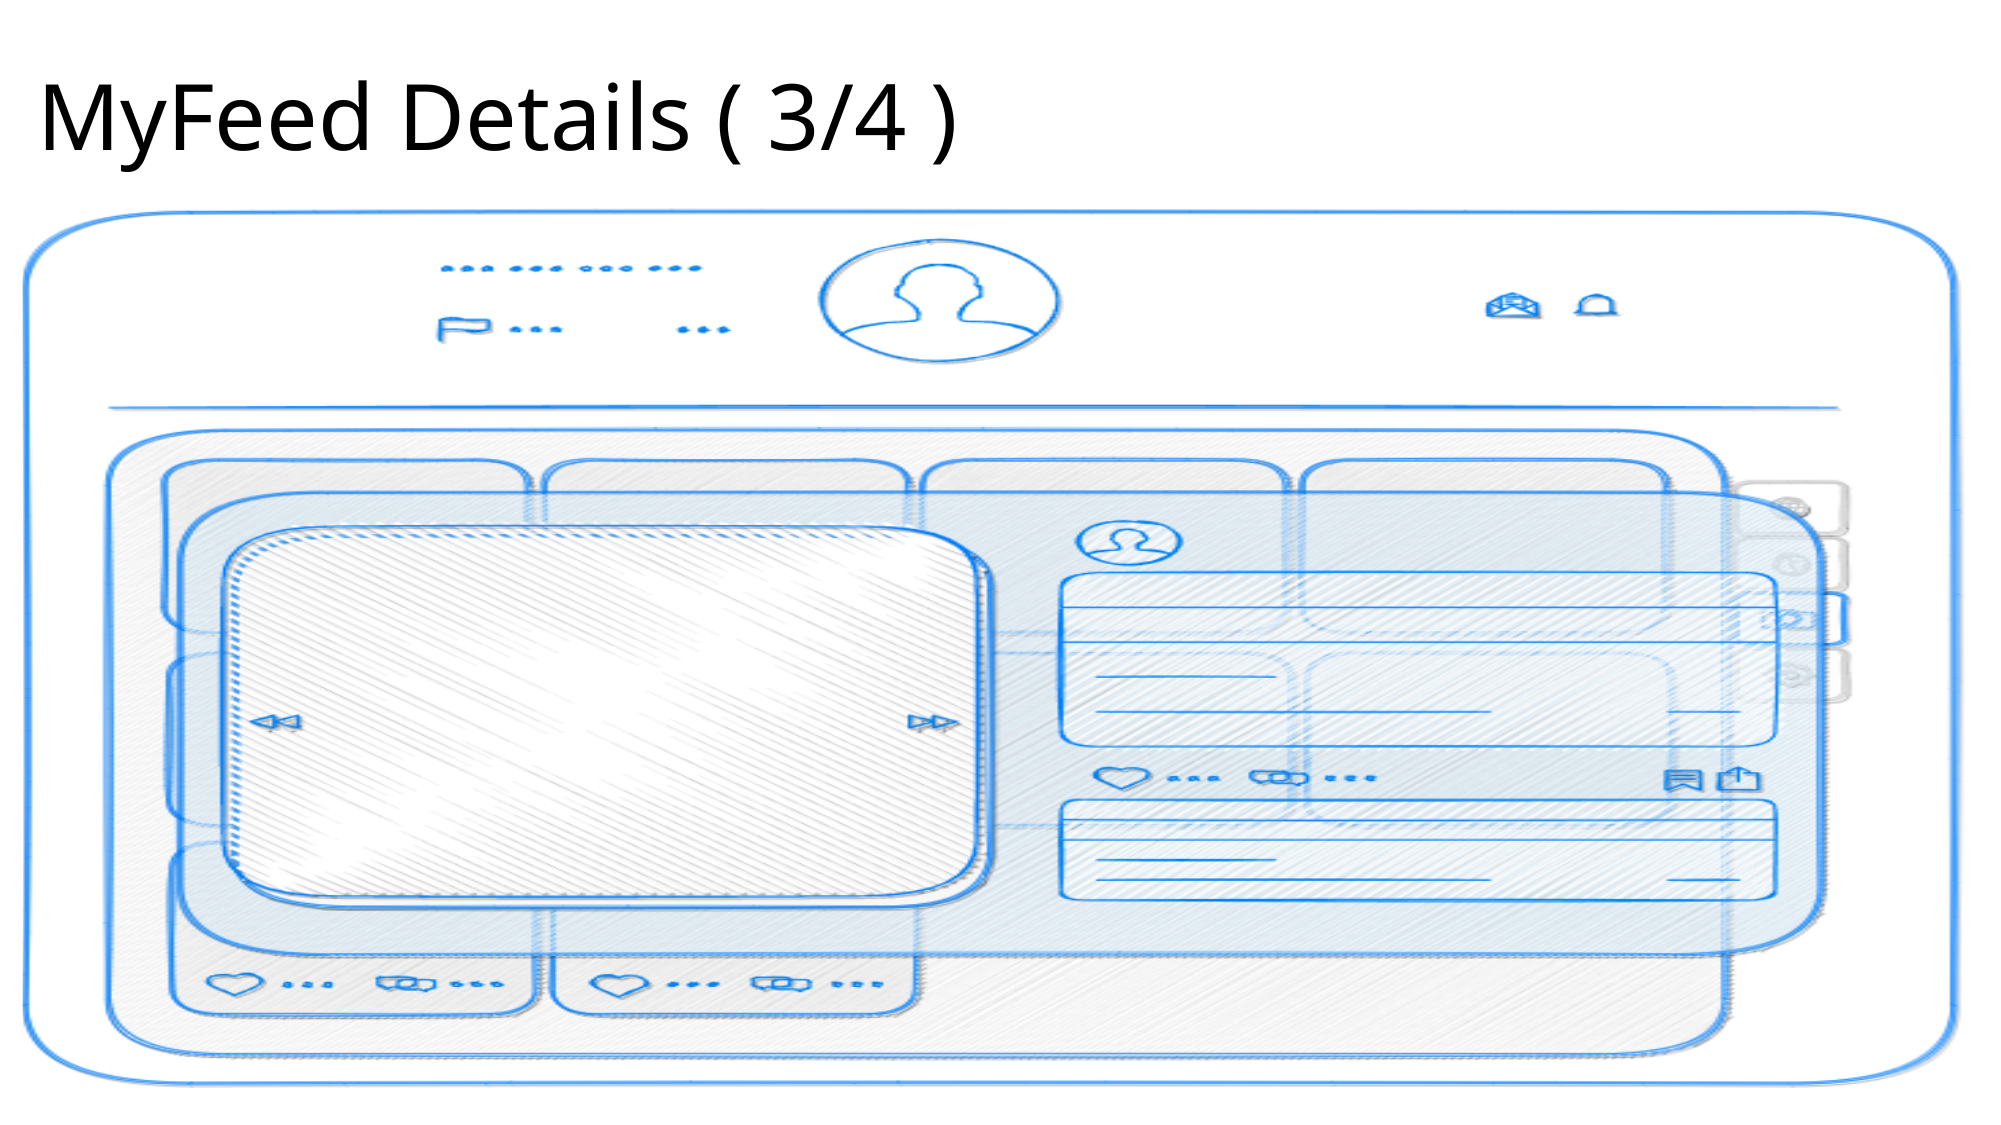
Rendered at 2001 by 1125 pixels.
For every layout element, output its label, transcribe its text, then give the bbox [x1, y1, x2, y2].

picture [22, 207, 1977, 1088]
title MyFeed Details ( 3/4 ) [22, 12, 1748, 207]
